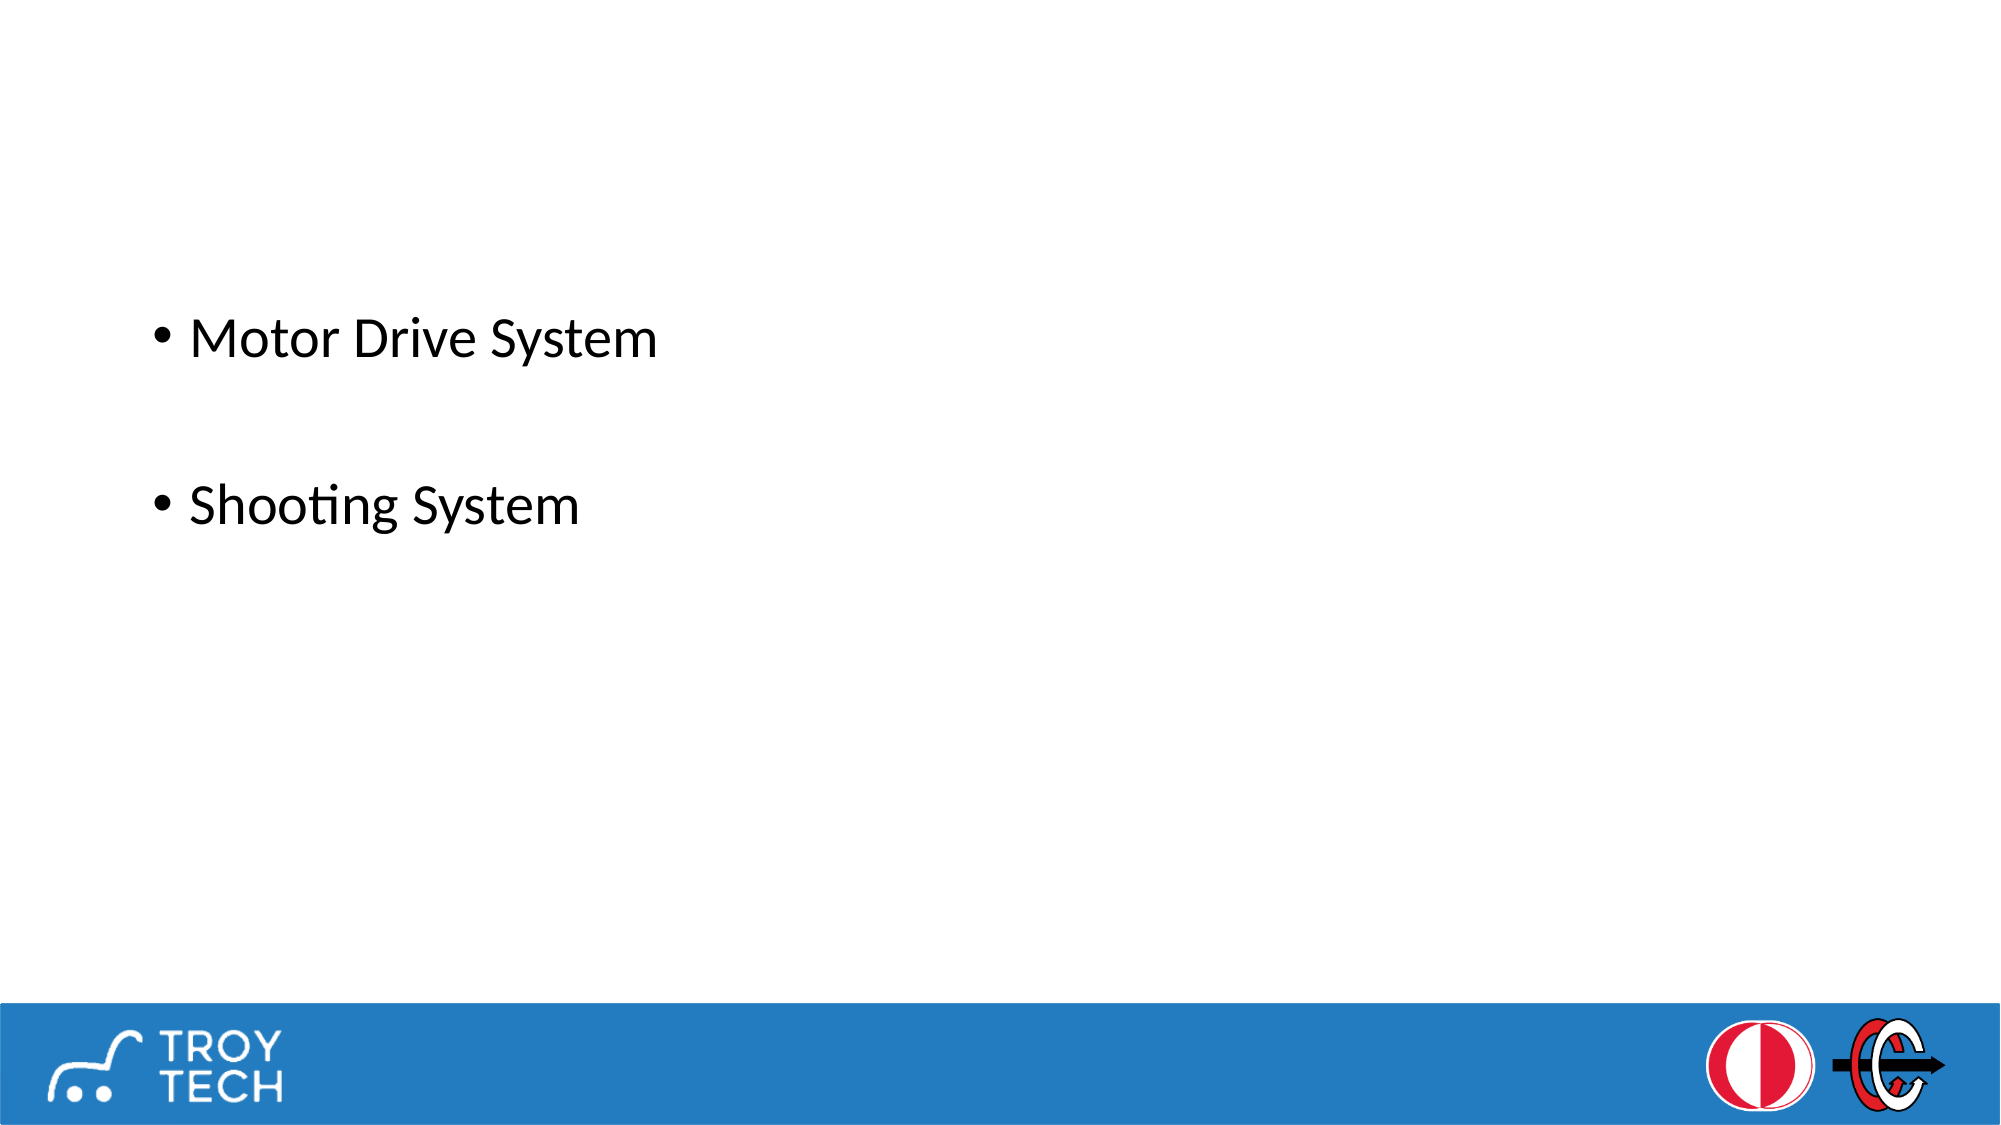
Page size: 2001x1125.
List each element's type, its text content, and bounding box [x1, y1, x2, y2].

picture [0, 1003, 2000, 1125]
list Motor Drive System Shooting System [137, 299, 1863, 1003]
